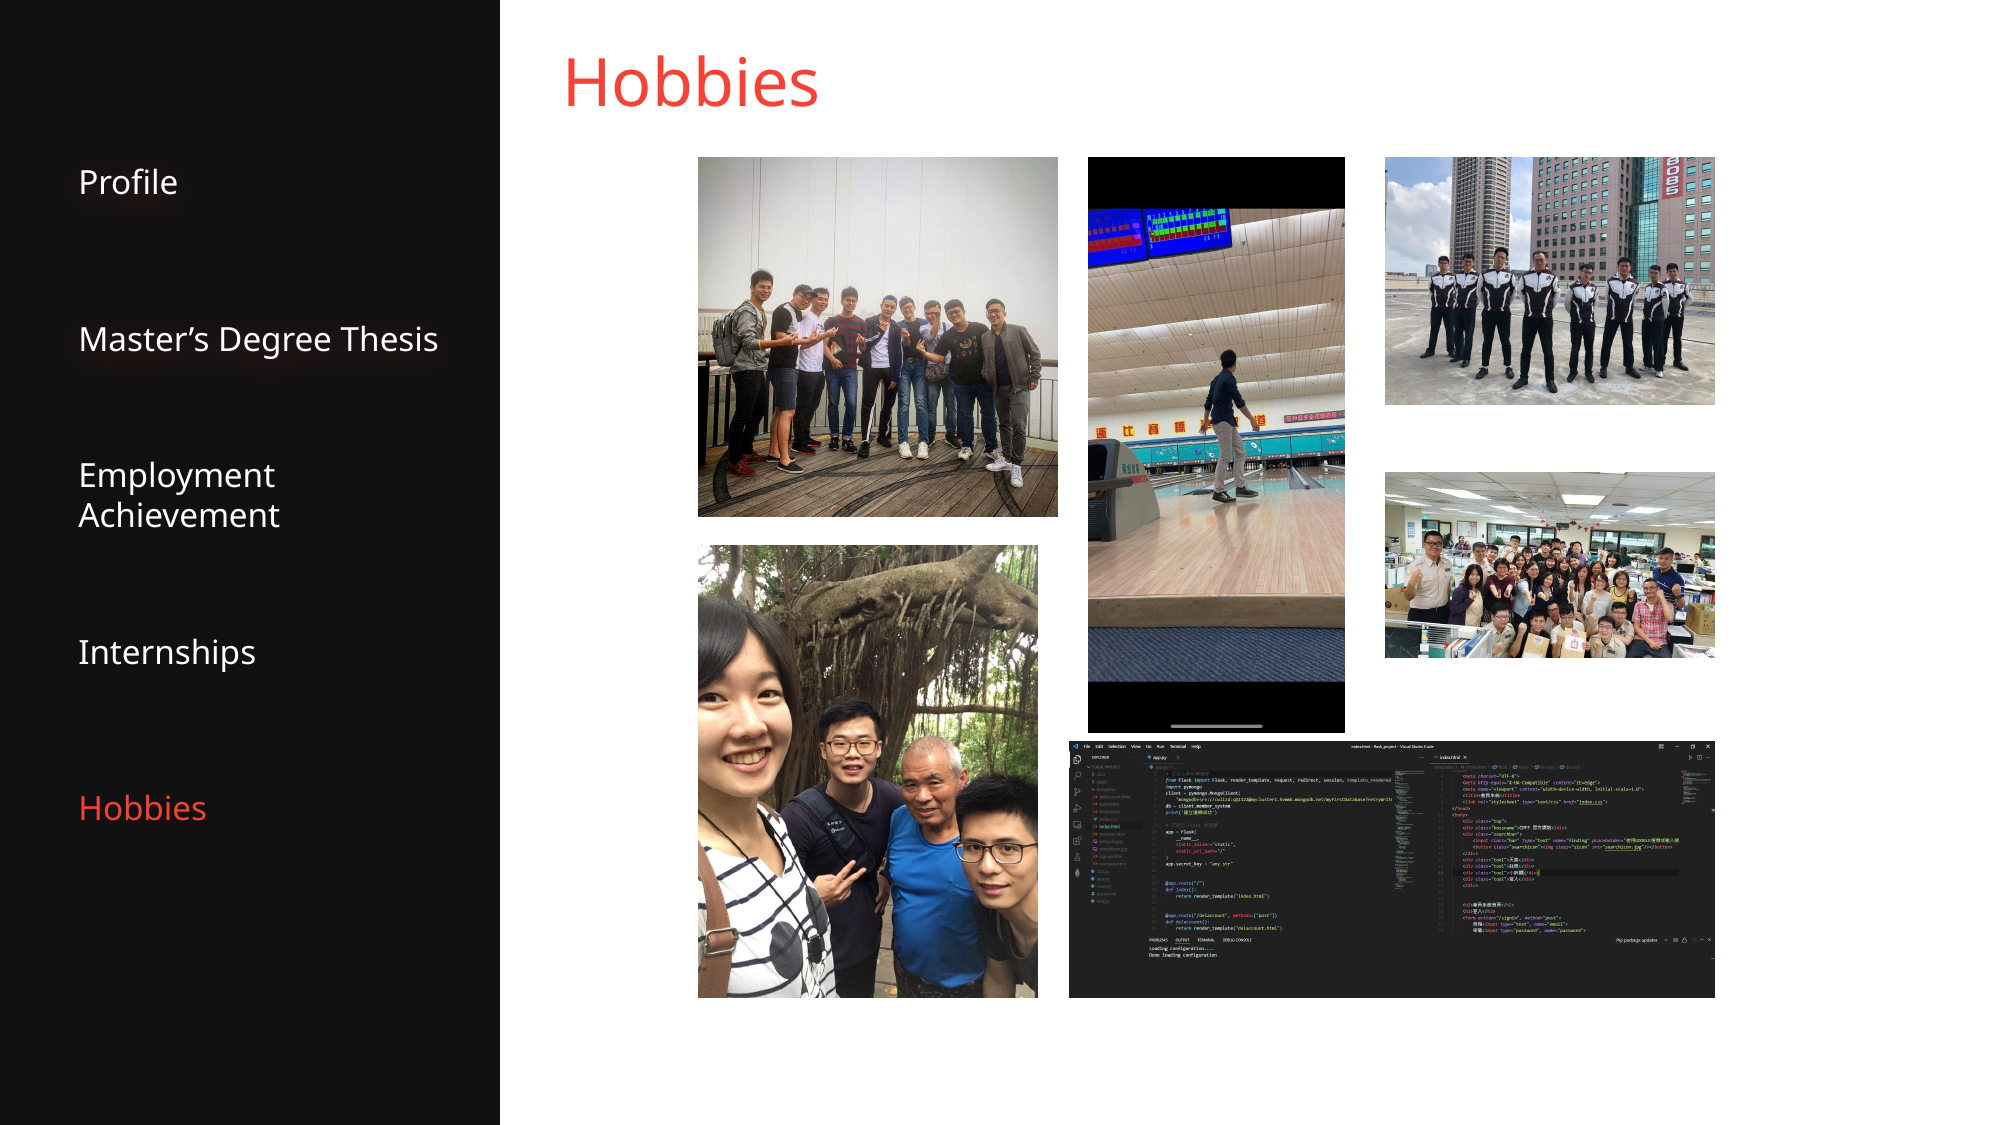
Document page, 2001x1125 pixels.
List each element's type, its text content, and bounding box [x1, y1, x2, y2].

text_box Hobbies [71, 160, 416, 231]
picture [698, 157, 1058, 518]
picture [1385, 472, 1715, 658]
text_box Hobbies [417, 161, 422, 217]
text_box Hobbies [71, 317, 454, 389]
text_box Master’s Degree Thesis [77, 301, 448, 375]
text_box Profile [77, 145, 417, 218]
text_box Internships [77, 614, 490, 687]
text_box Hobbies [562, 31, 1640, 120]
picture [1385, 157, 1715, 405]
text_box Employment Achievement [77, 457, 479, 531]
text_box [0, 0, 501, 1125]
picture [1088, 157, 1345, 733]
text_box Hobbies [77, 770, 417, 844]
picture [698, 545, 1038, 998]
picture [1069, 741, 1715, 998]
